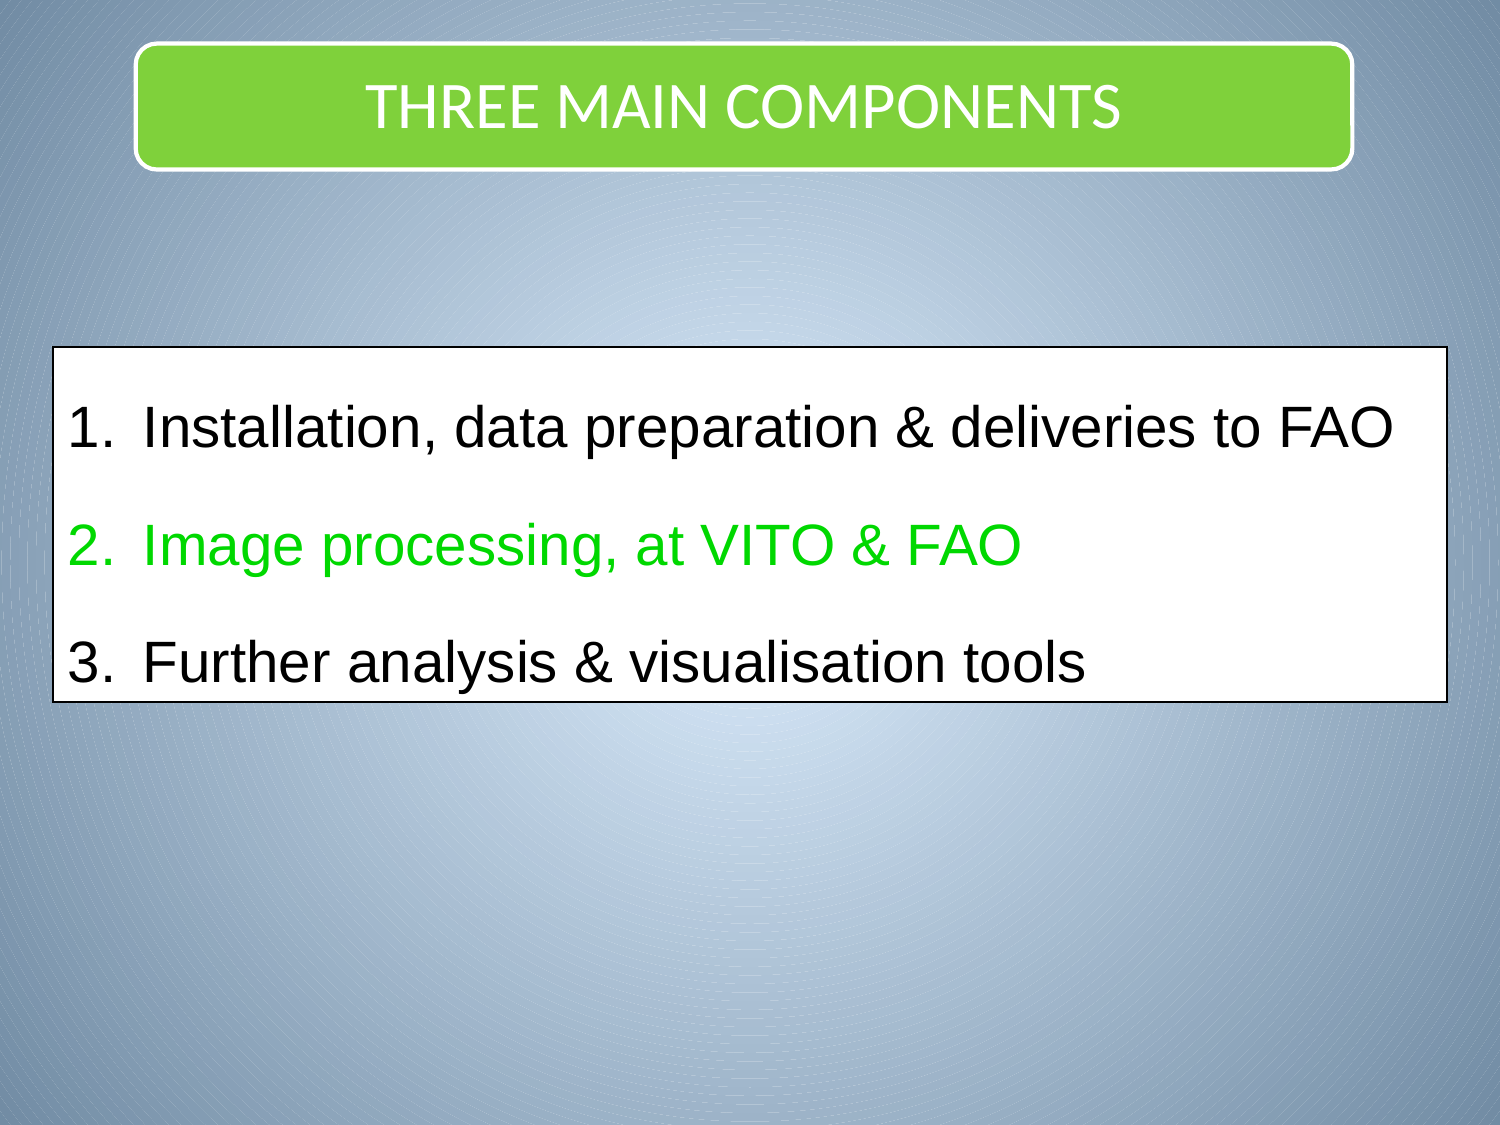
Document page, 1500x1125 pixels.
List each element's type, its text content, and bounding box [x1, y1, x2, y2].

text_box Installation, data preparation & deliveries to FAO Image processing, at VITO & FAO Further analysis & visualisation tools [53, 347, 1447, 702]
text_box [135, 42, 1353, 171]
